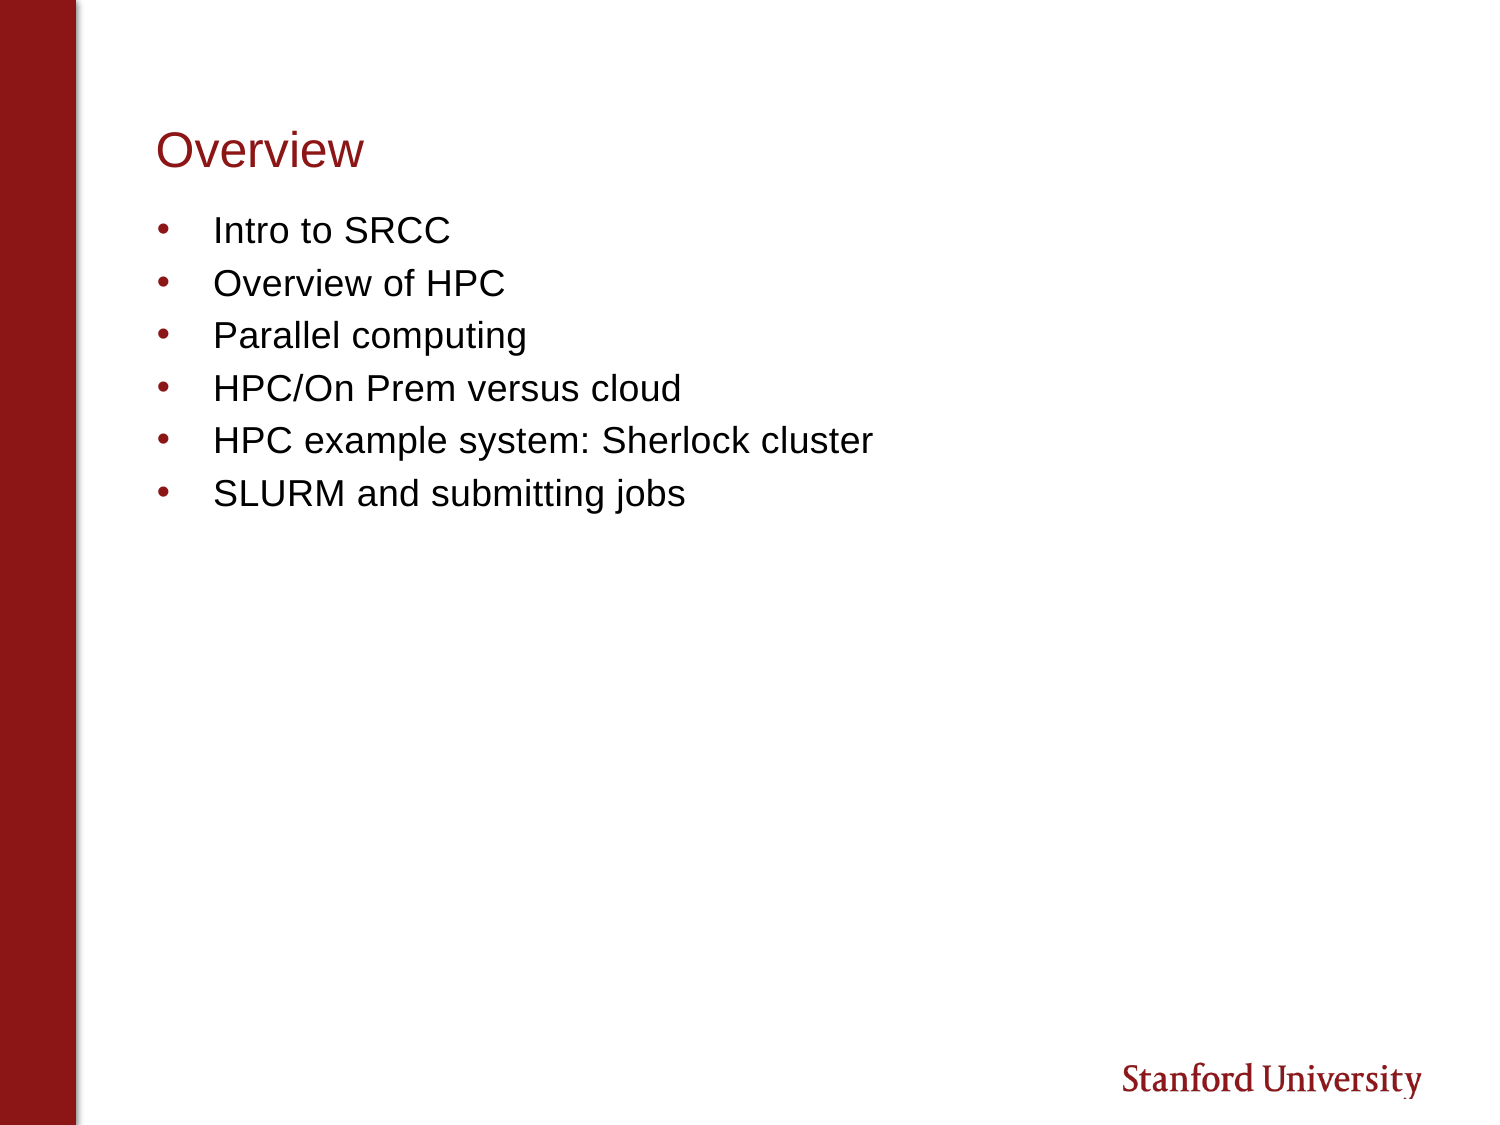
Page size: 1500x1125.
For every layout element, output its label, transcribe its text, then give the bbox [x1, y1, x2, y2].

list Intro to SRCC Overview of HPC Parallel computing HPC/On Prem versus cloud HPC example system: Sherlock cluster SLURM and submitting jobs [156, 198, 1421, 1021]
title Overview [155, 78, 1420, 186]
